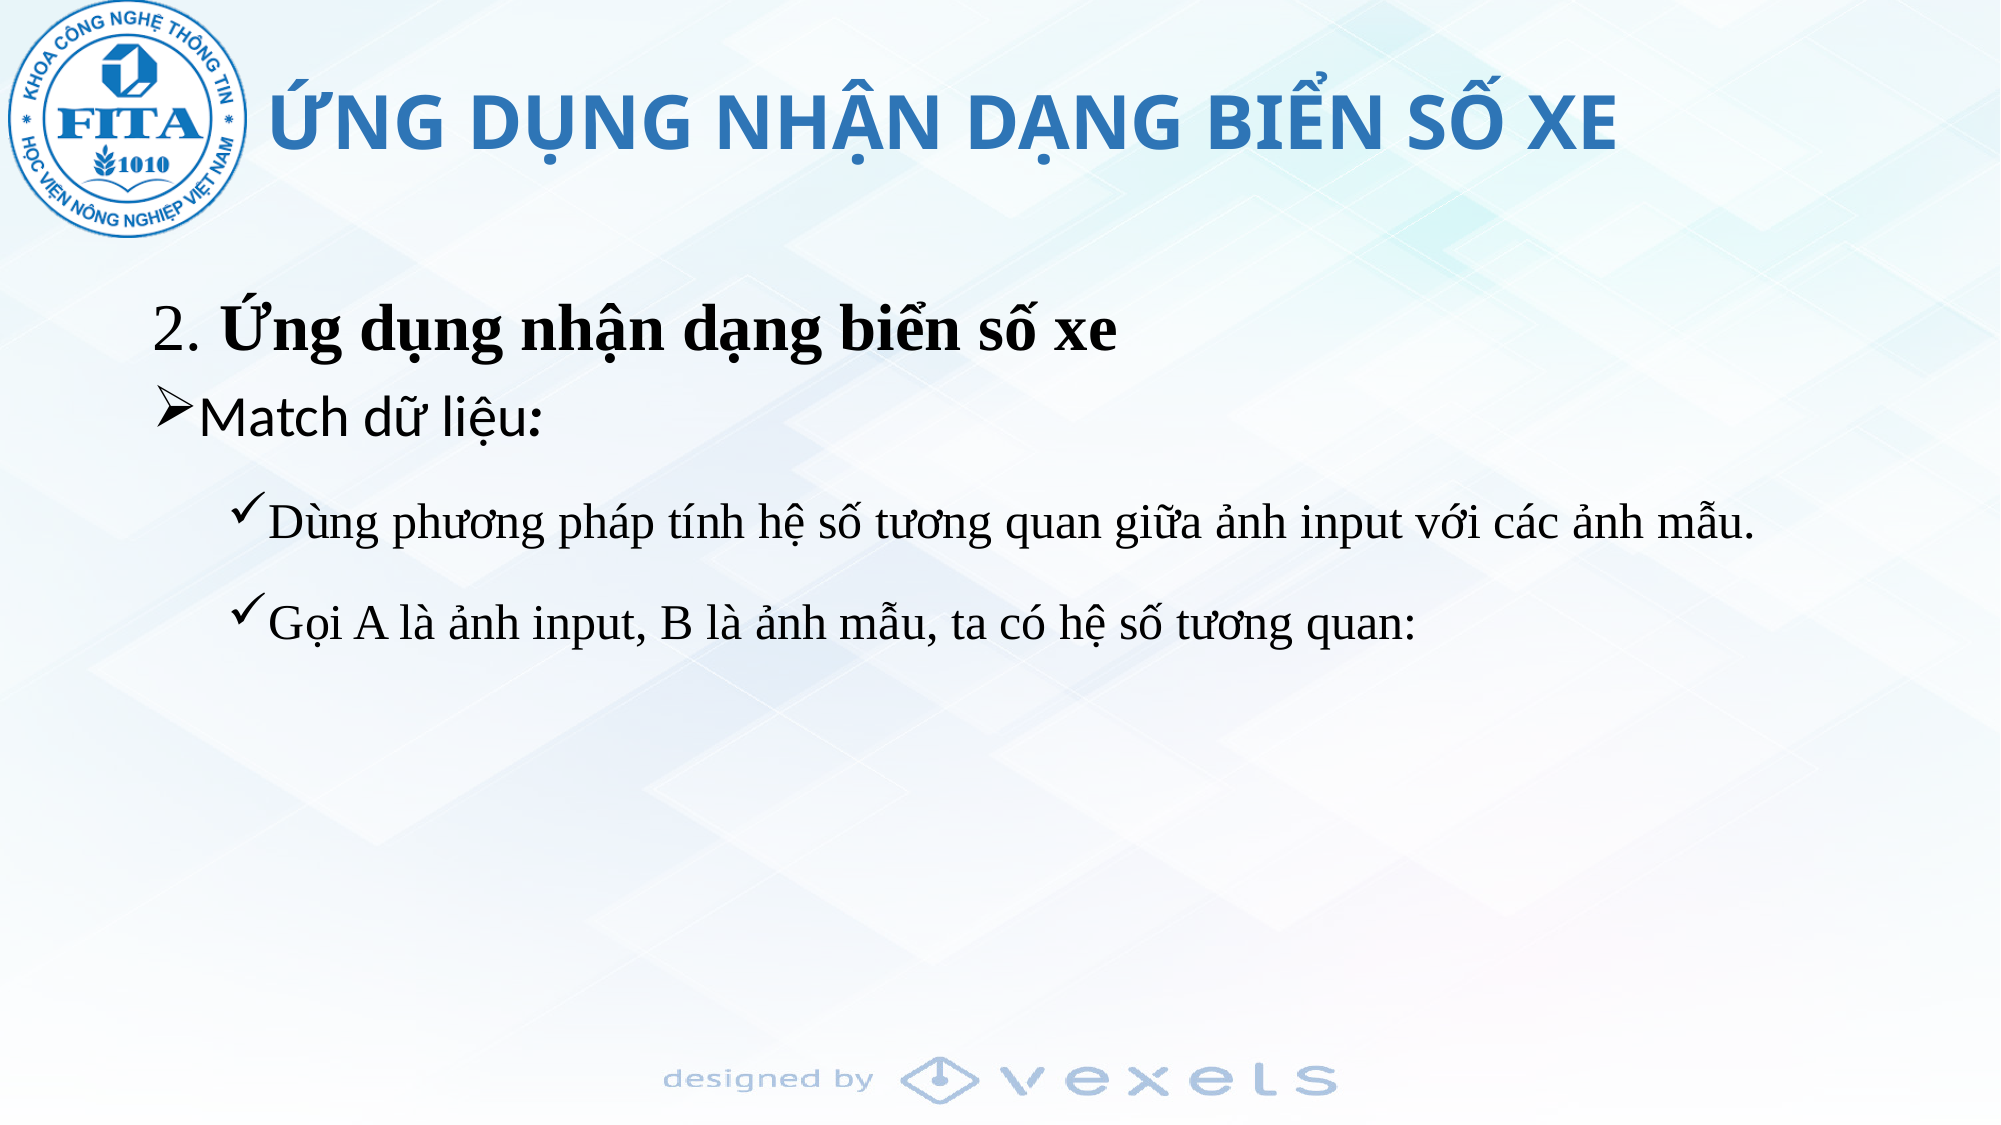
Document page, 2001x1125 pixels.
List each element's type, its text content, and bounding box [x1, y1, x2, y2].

picture [8, 0, 247, 238]
title ỨNG DỤNG NHẬN DẠNG BIỂN SỐ XE [251, 17, 1976, 235]
